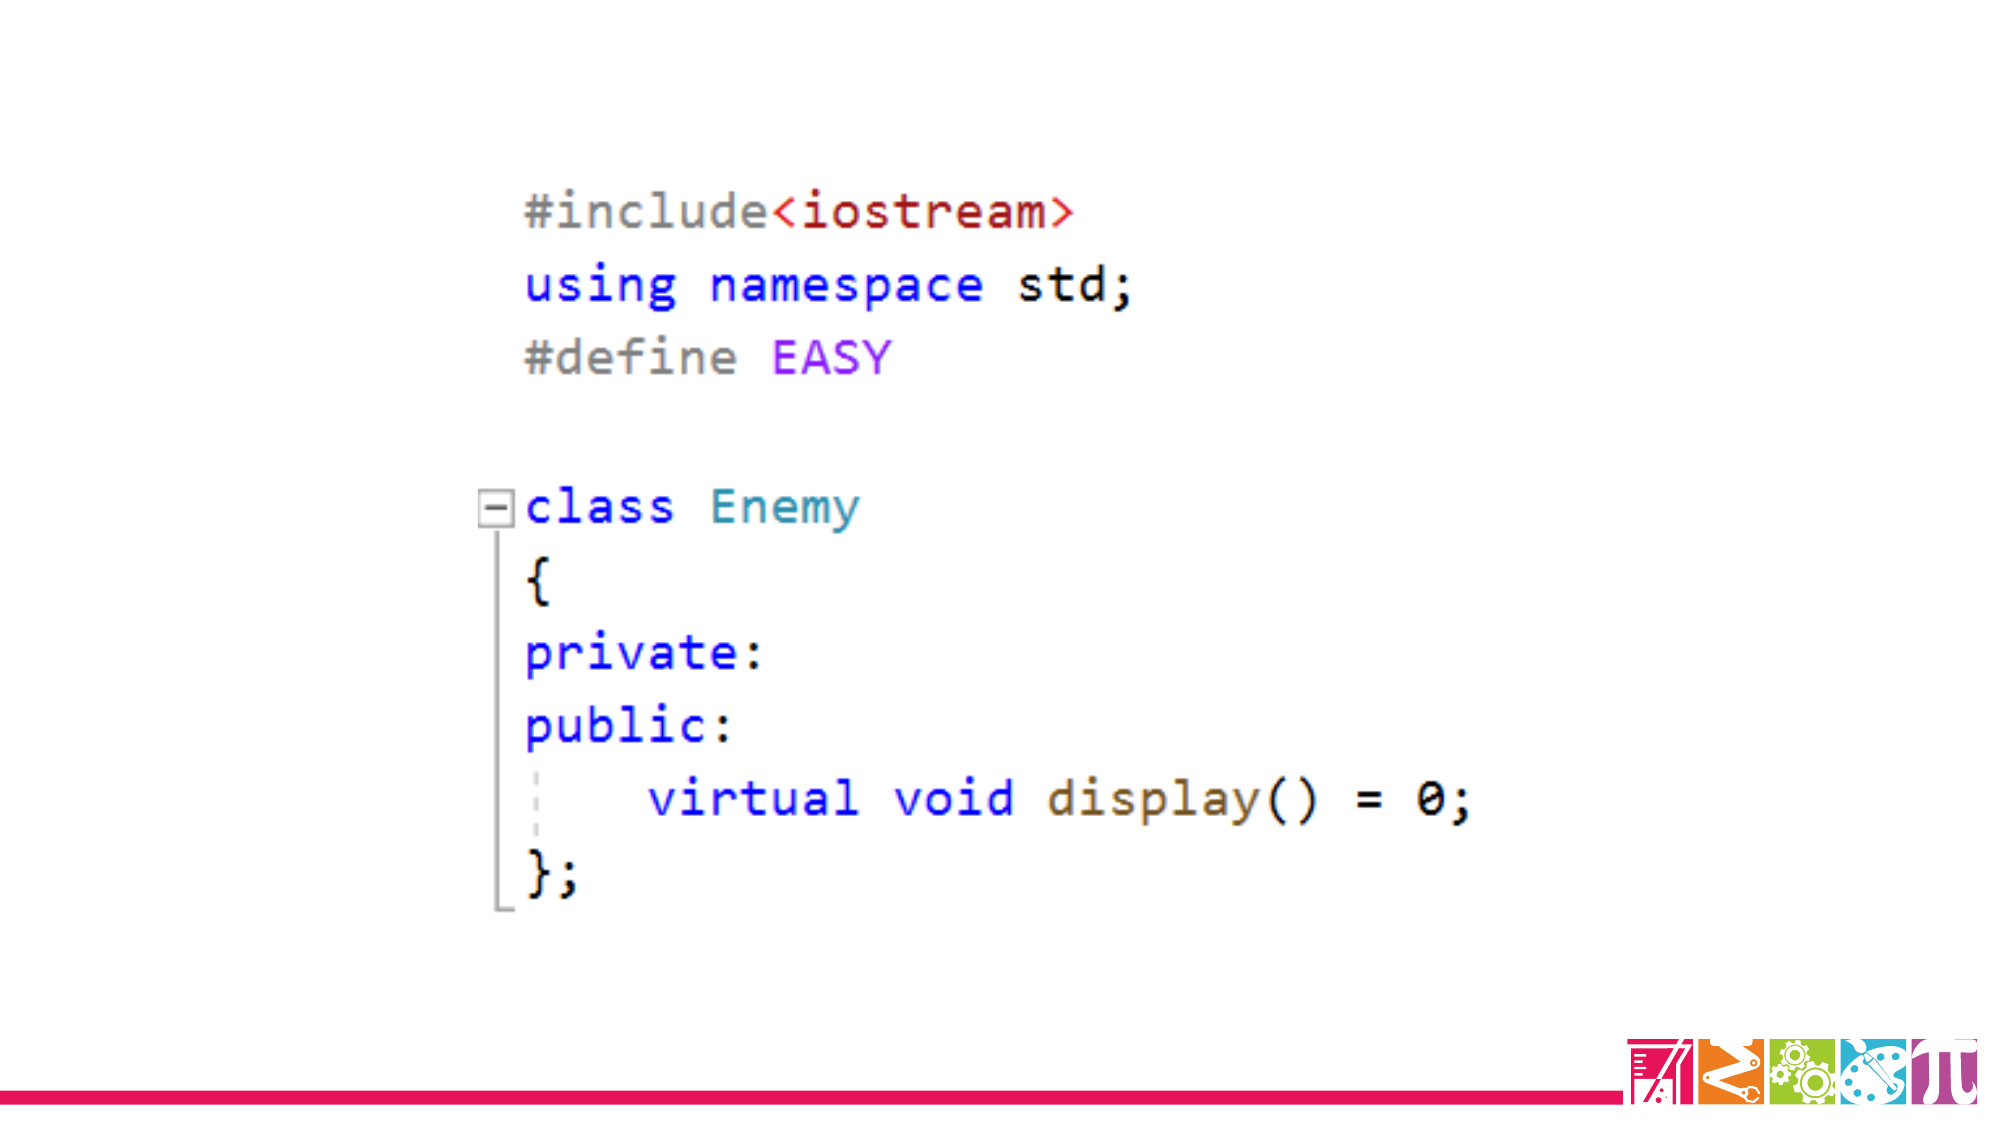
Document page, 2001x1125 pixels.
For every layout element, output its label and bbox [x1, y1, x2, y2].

picture [477, 186, 1523, 939]
